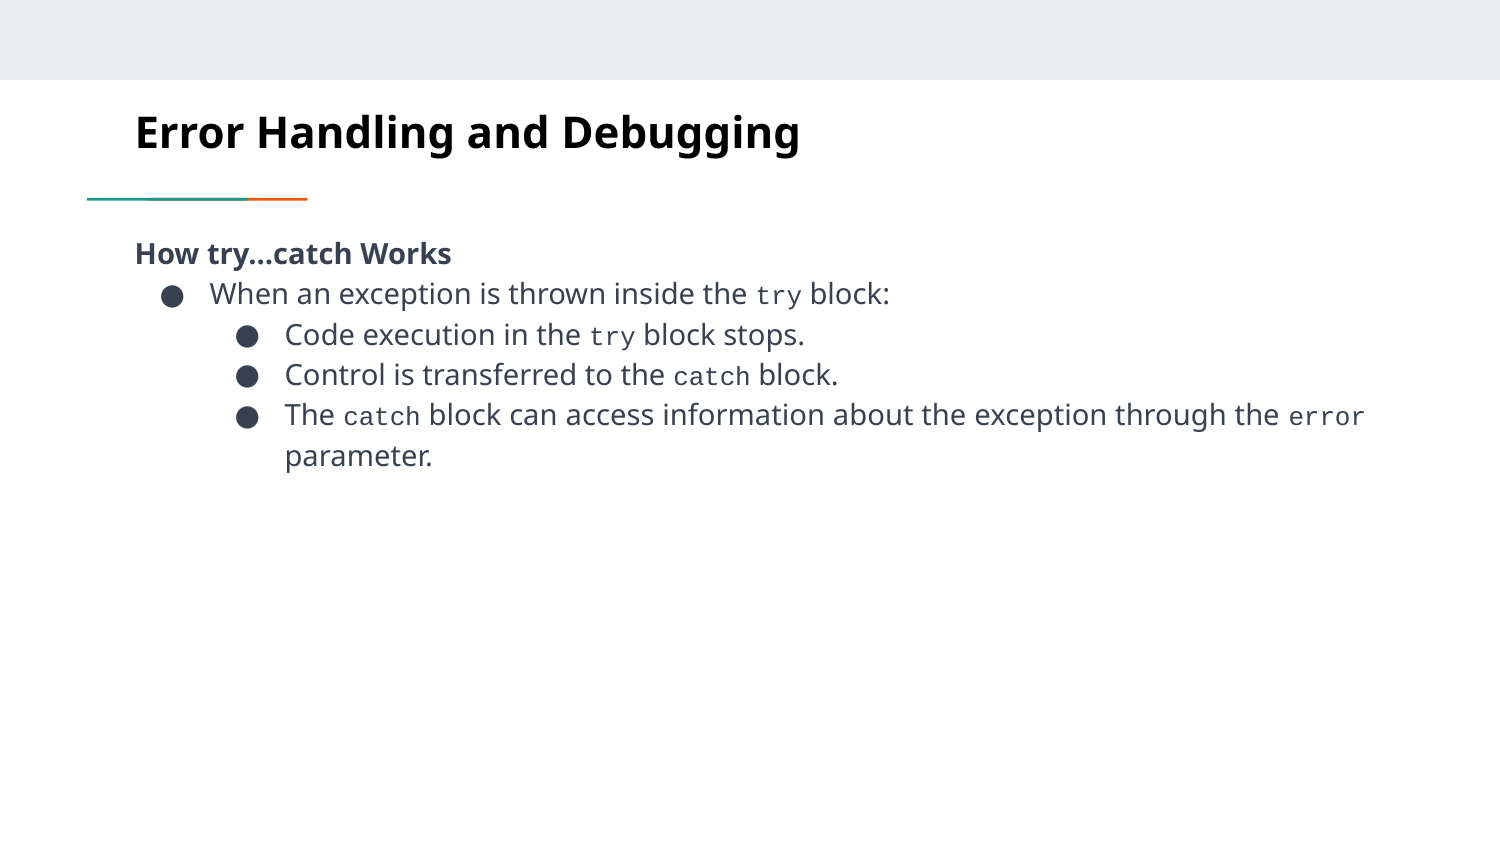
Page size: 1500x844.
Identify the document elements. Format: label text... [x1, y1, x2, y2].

title Error Handling and Debugging [119, 89, 1381, 178]
list How try...catch Works When an exception is thrown inside the try block: Code execution in the try block stops. Control is transferred to the catch block. The catch block can access information about the exception through the error parameter. [119, 214, 1381, 712]
